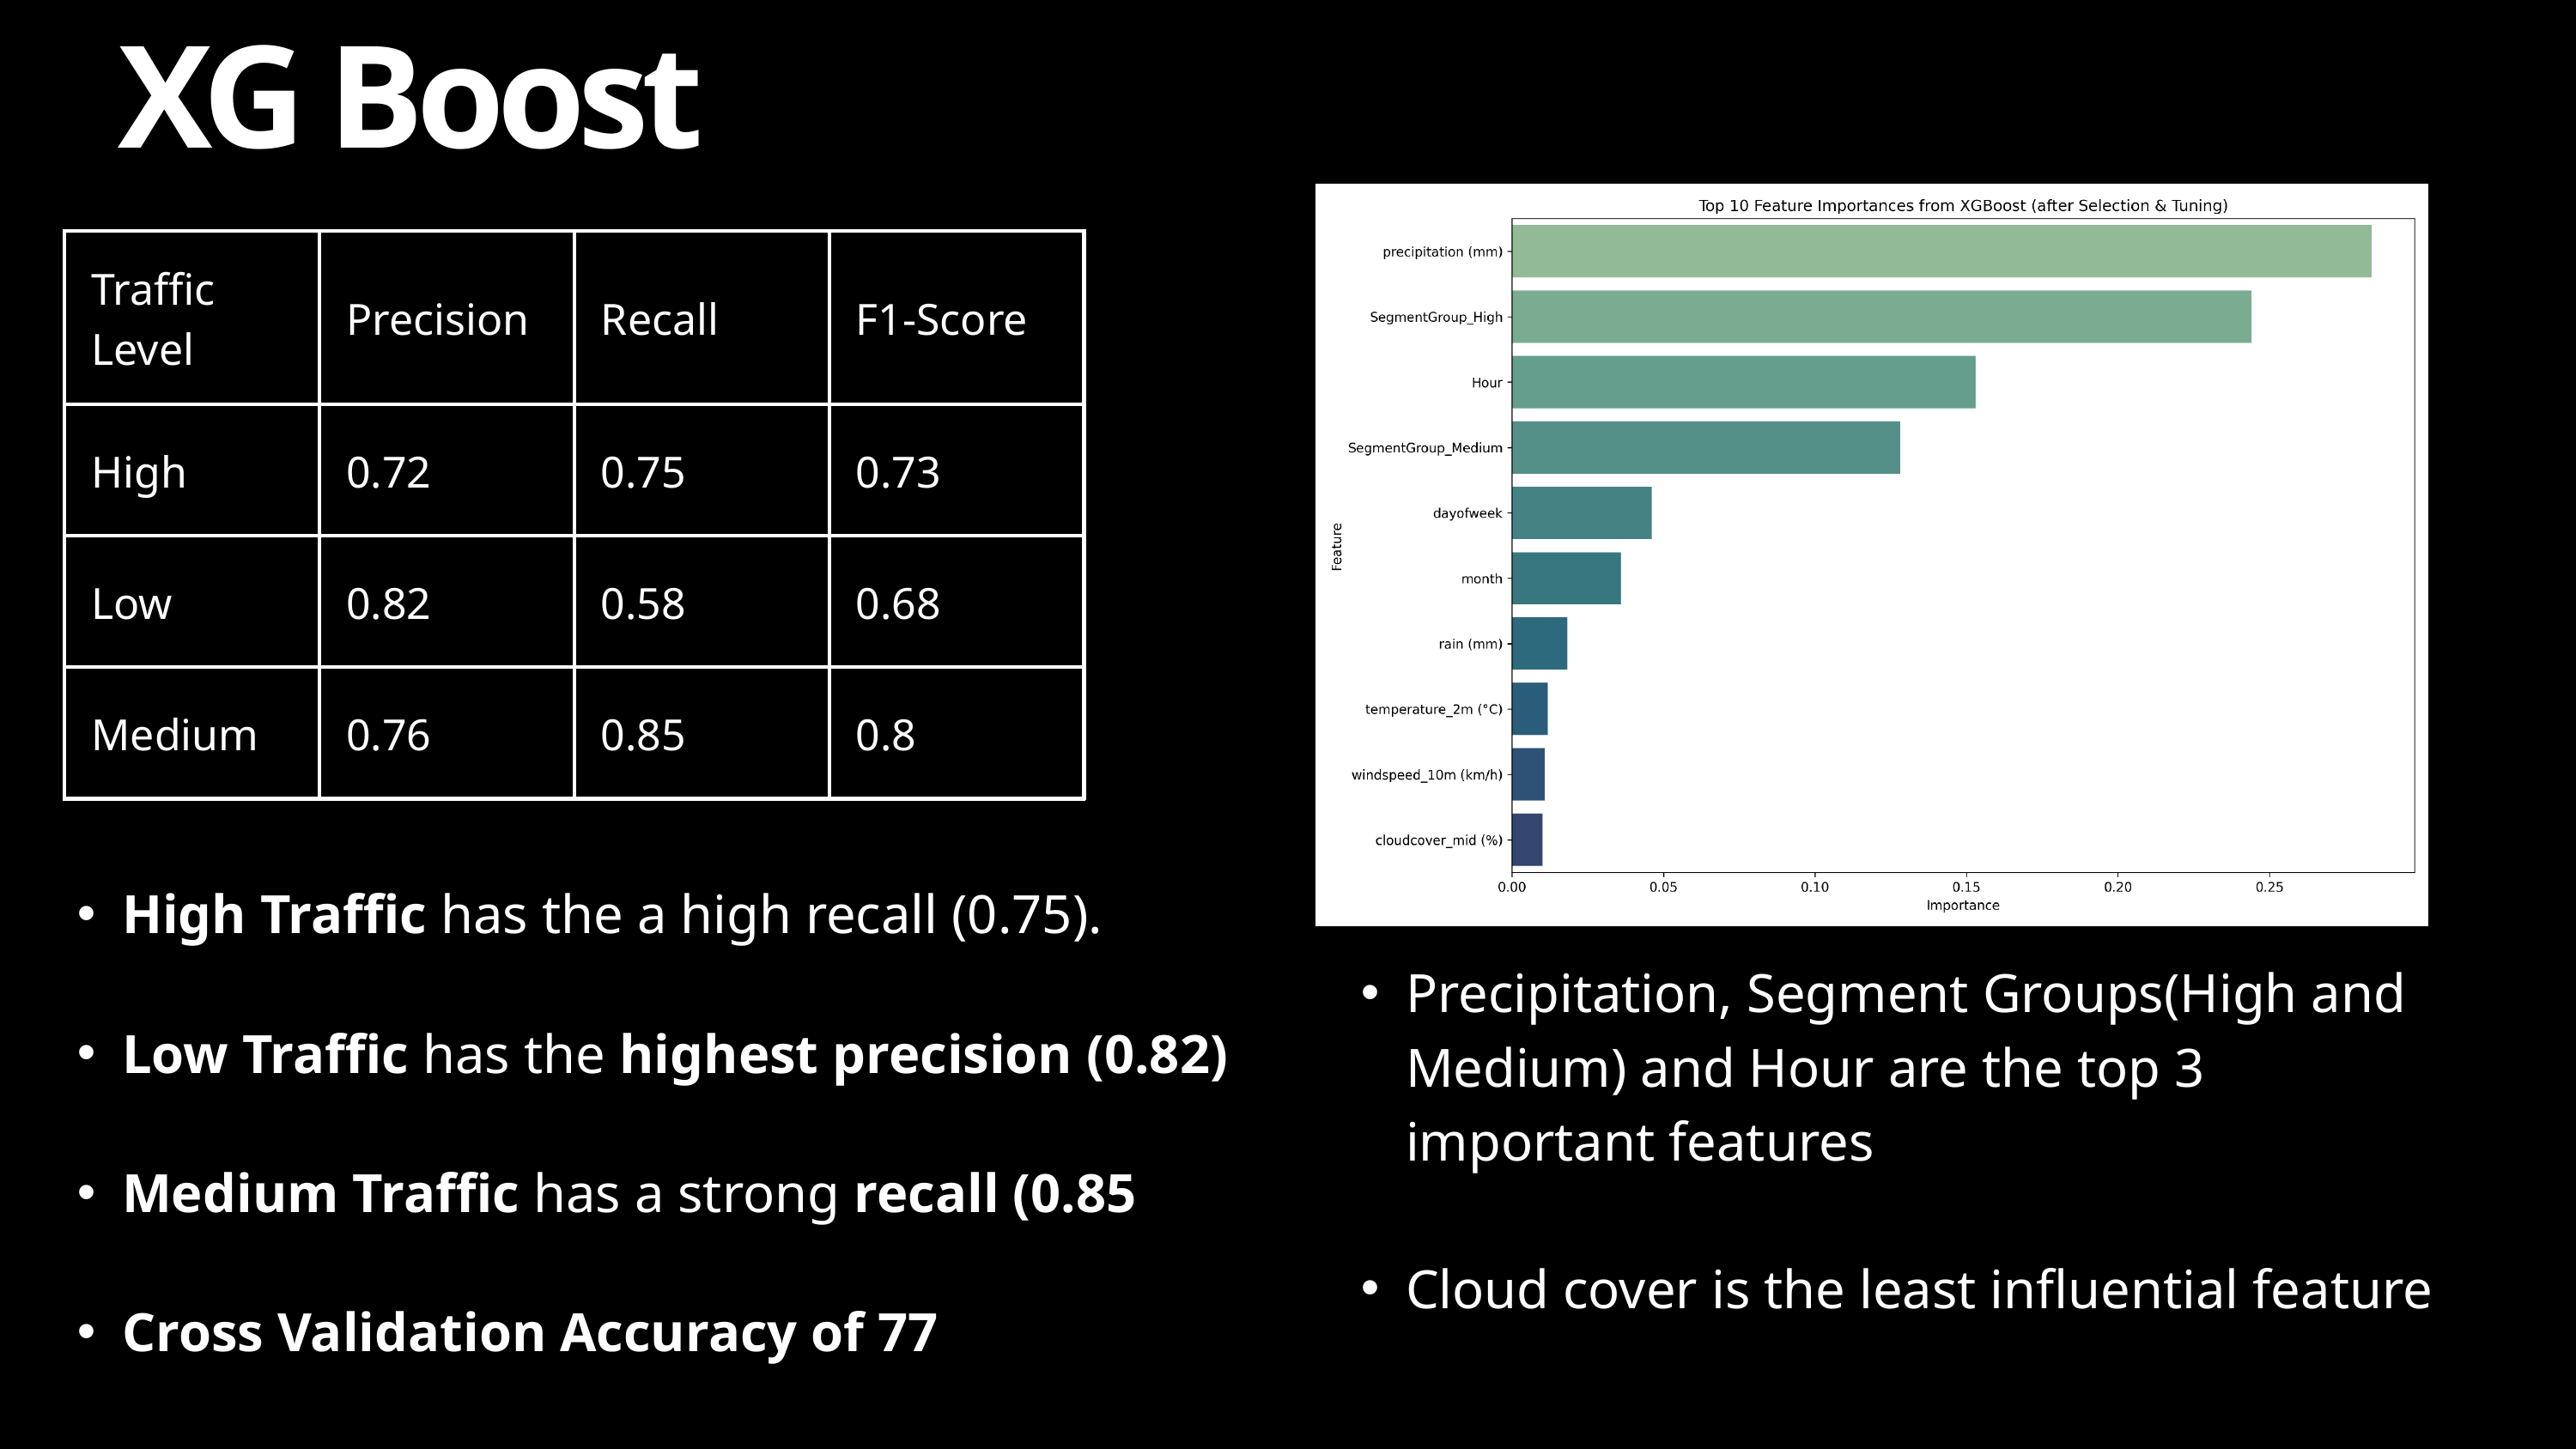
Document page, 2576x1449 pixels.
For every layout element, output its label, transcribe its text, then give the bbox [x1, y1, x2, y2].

table_cell 0.72 [321, 406, 573, 534]
table_cell 0.82 [321, 537, 573, 665]
text_box Precipitation, Segment Groups(High and Medium) and Hour are the top 3 important features Cloud cover is the least influential feature [1315, 949, 2449, 1319]
table_cell 0.85 [576, 669, 828, 797]
table_cell High [66, 406, 318, 534]
table_cell 0.76 [321, 669, 573, 797]
table_cell 0.68 [831, 537, 1082, 665]
text_box XG Boost [118, 37, 1036, 177]
table_header Recall [576, 233, 828, 403]
table_cell 0.58 [576, 537, 828, 665]
table_header Traffic Level [66, 233, 318, 403]
picture [1315, 184, 2428, 926]
table_cell 0.8 [831, 669, 1082, 797]
table_header Precision [321, 233, 573, 403]
table_cell 0.73 [831, 406, 1082, 534]
table_cell Low [66, 537, 318, 665]
table_cell Medium [66, 669, 318, 797]
text_box High Traffic has the a high recall (0.75). Low Traffic has the highest precision (0.82) Medium Traffic has a strong recall (0.85 Cross Validation Accuracy of 77 [32, 874, 1316, 1449]
table_header F1-Score [831, 233, 1082, 403]
table_cell 0.75 [576, 406, 828, 534]
